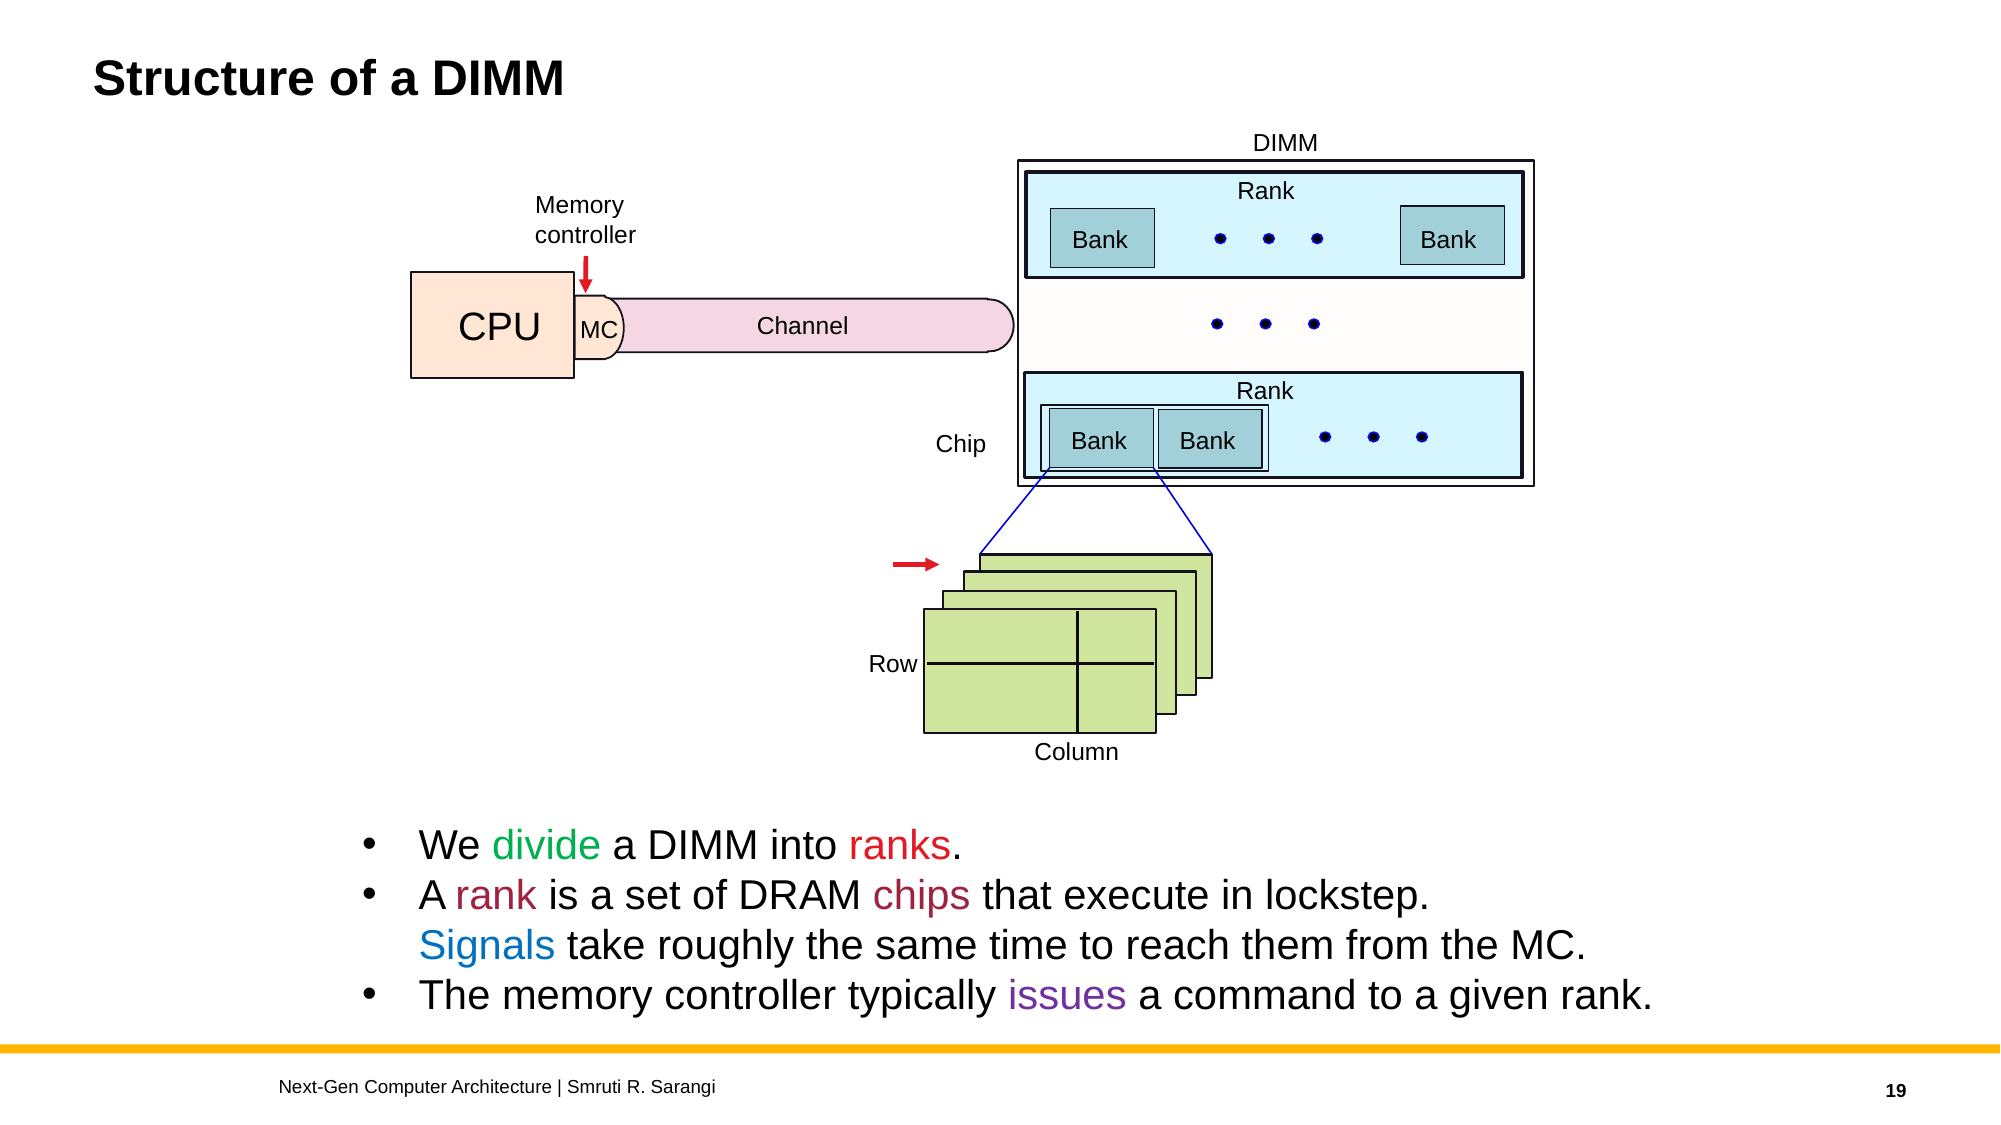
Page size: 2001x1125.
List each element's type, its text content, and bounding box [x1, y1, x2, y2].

slide_number 19 [1711, 1071, 1922, 1109]
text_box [410, 119, 1534, 774]
footer Next-Gen Computer Architecture | Smruti R. Sarangi [263, 1067, 1464, 1105]
text_box We divide a DIMM into ranks. A rank is a set of DRAM chips that execute in lockstep. Signals take roughly the same time to reach them from the MC. The memory controller typically issues a command to a given rank. [347, 810, 1680, 1026]
title Structure of a DIMM [78, 45, 1578, 180]
